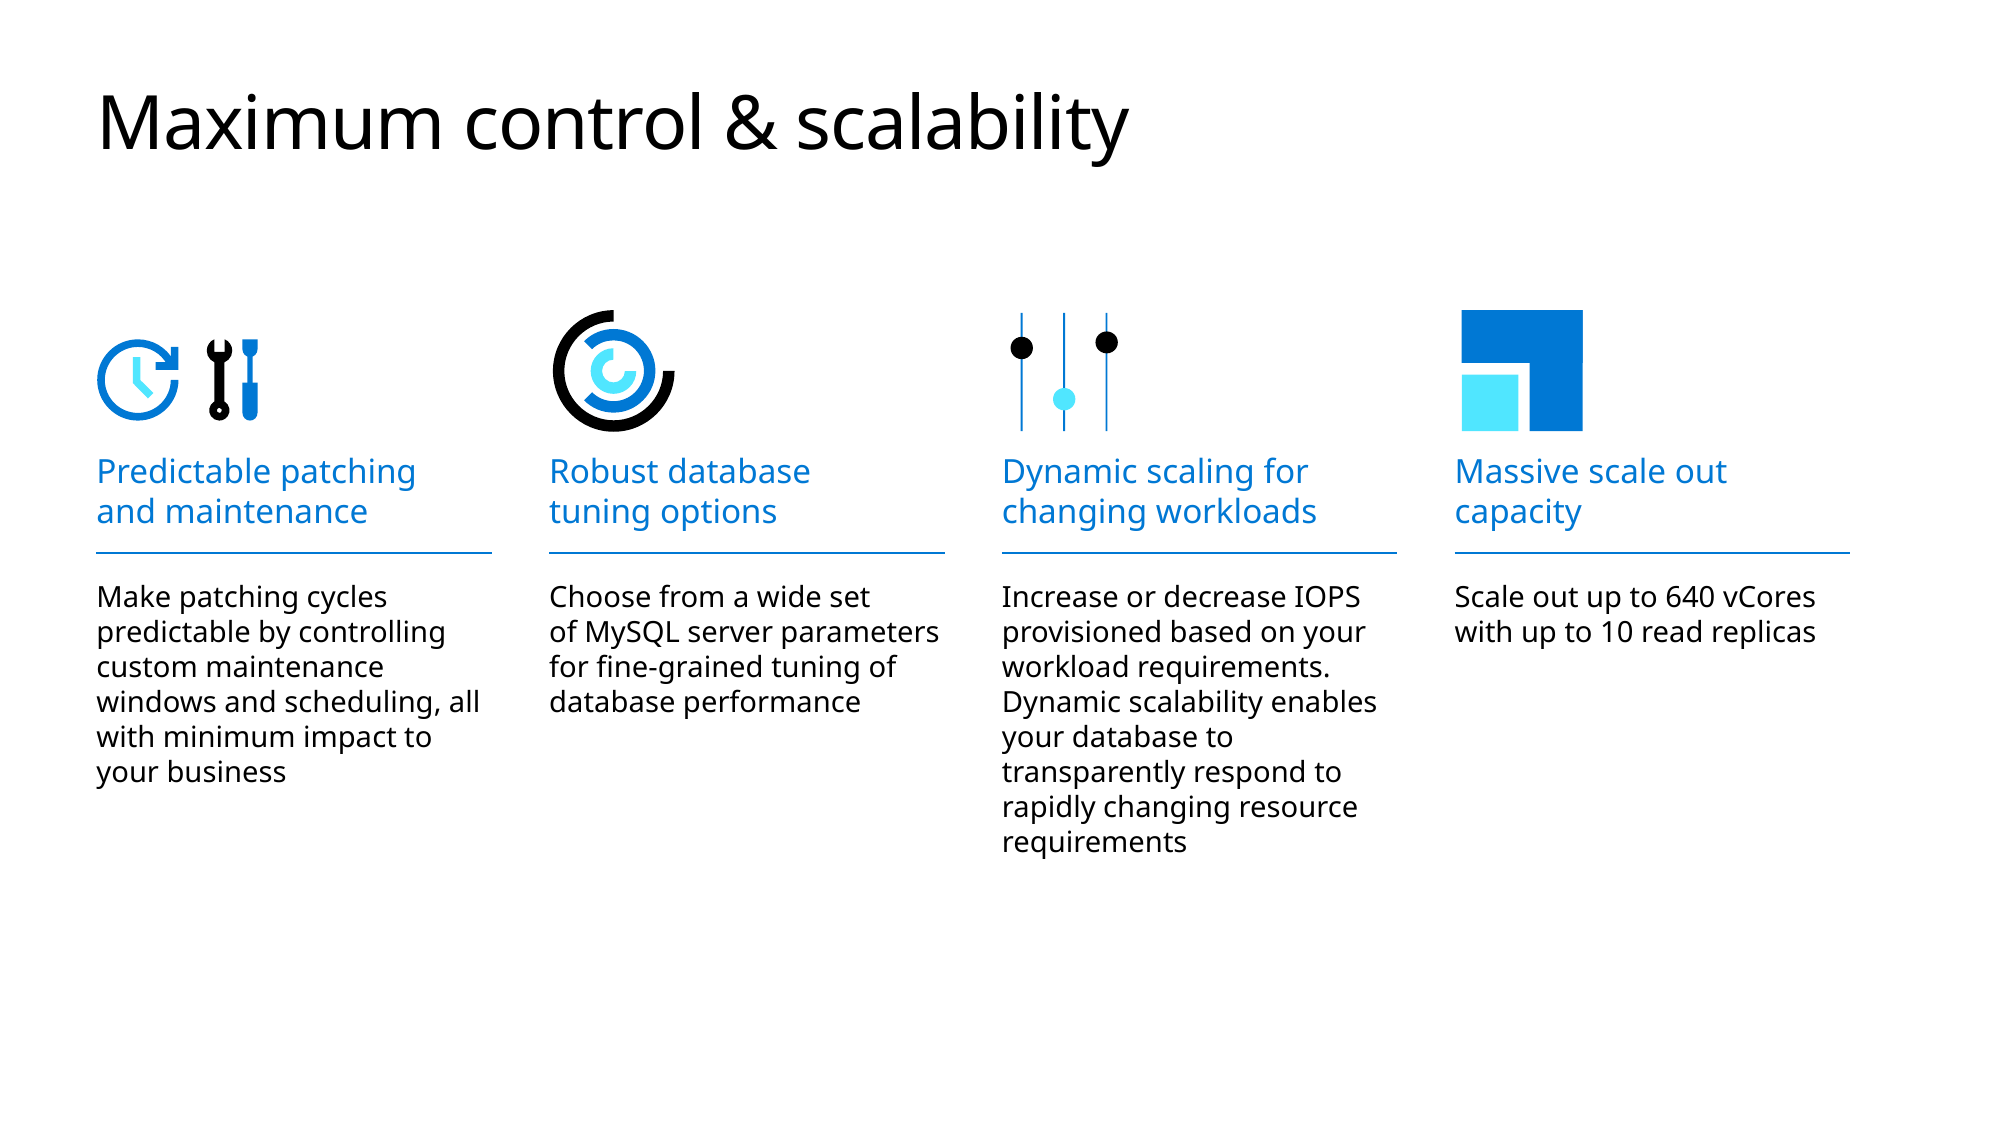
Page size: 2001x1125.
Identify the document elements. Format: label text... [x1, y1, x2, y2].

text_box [552, 309, 675, 432]
text_box Massive scale out capacity [1454, 449, 1774, 530]
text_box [206, 339, 258, 421]
text_box Dynamic scaling for changing workloads [1001, 449, 1322, 530]
text_box Scale out up to 640 vCores with up to 10 read replicas [1454, 578, 1851, 649]
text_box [1010, 312, 1118, 432]
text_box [96, 339, 179, 421]
text_box Choose from a wide set of MySQL server parameters for fine-grained tuning of database performance [549, 578, 945, 719]
text_box Make patching cycles predictable by controlling custom maintenance windows and scheduling, all with minimum impact to your business [96, 578, 493, 788]
text_box Robust database tuning options [549, 449, 910, 530]
text_box Increase or decrease IOPS provisioned based on your workload requirements. Dynamic scalability enables your database to transparently respond to rapidly changing resource requirements [1001, 578, 1398, 858]
text_box Predictable patching and maintenance [96, 449, 457, 530]
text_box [1461, 309, 1584, 432]
title Maximum control & scalability [96, 75, 1904, 166]
